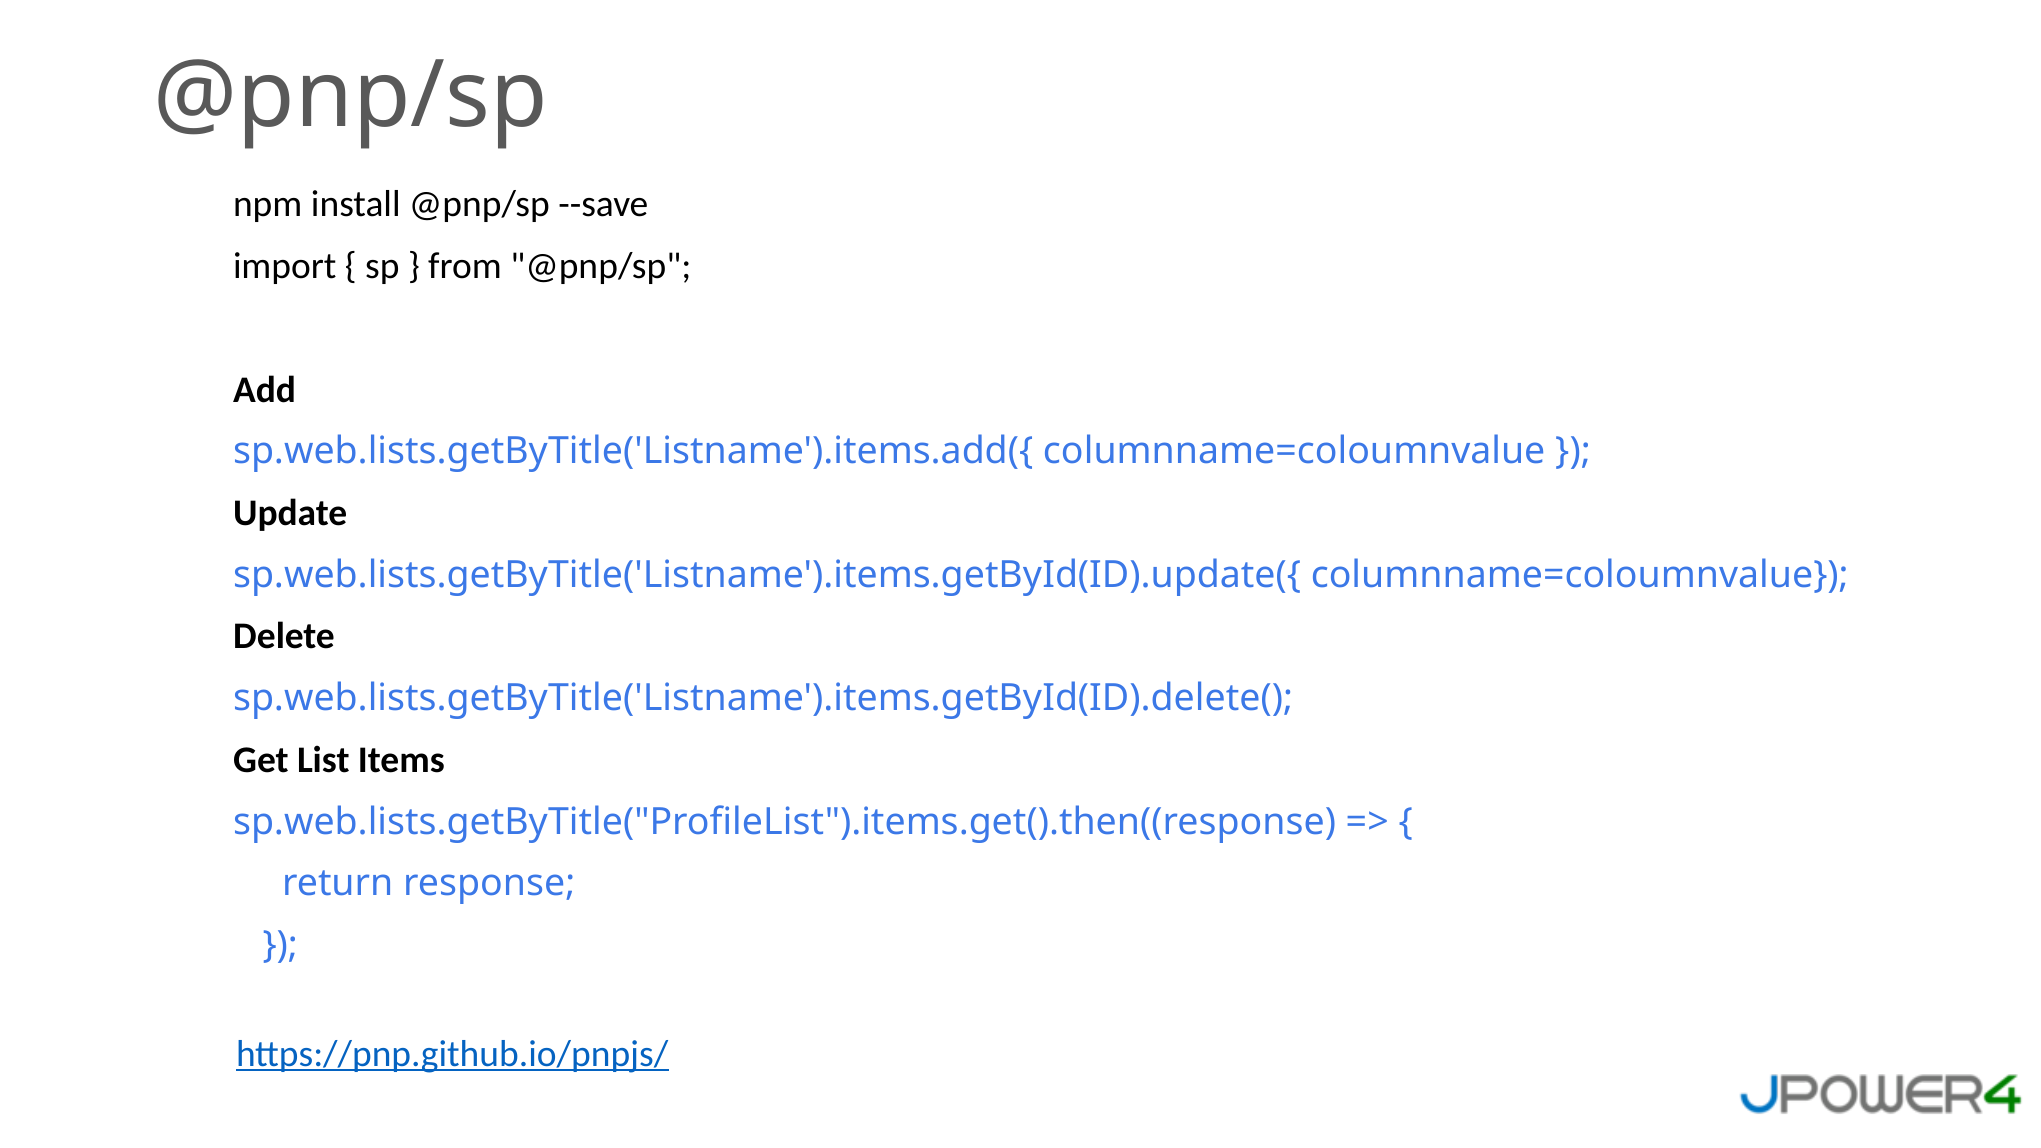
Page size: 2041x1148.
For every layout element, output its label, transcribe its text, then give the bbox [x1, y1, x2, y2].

list npm install @pnp/sp --save import { sp } from "@pnp/sp"; Add sp.web.lists.getByTitle('Listname').items.add({ columnname=coloumnvalue }); Update sp.web.lists.getByTitle('Listname').items.getById(ID).update({ columnname=coloumnvalue}); Delete sp.web.lists.getByTitle('Listname').items.getById(ID).delete(); Get List Items sp.web.lists.getByTitle("ProfileList").items.get().then((response) => { return response; }); [218, 177, 1916, 987]
picture [1735, 1073, 2026, 1119]
title @pnp/sp [138, 0, 1760, 193]
text_box https://pnp.github.io/pnpjs/ [221, 1021, 684, 1081]
